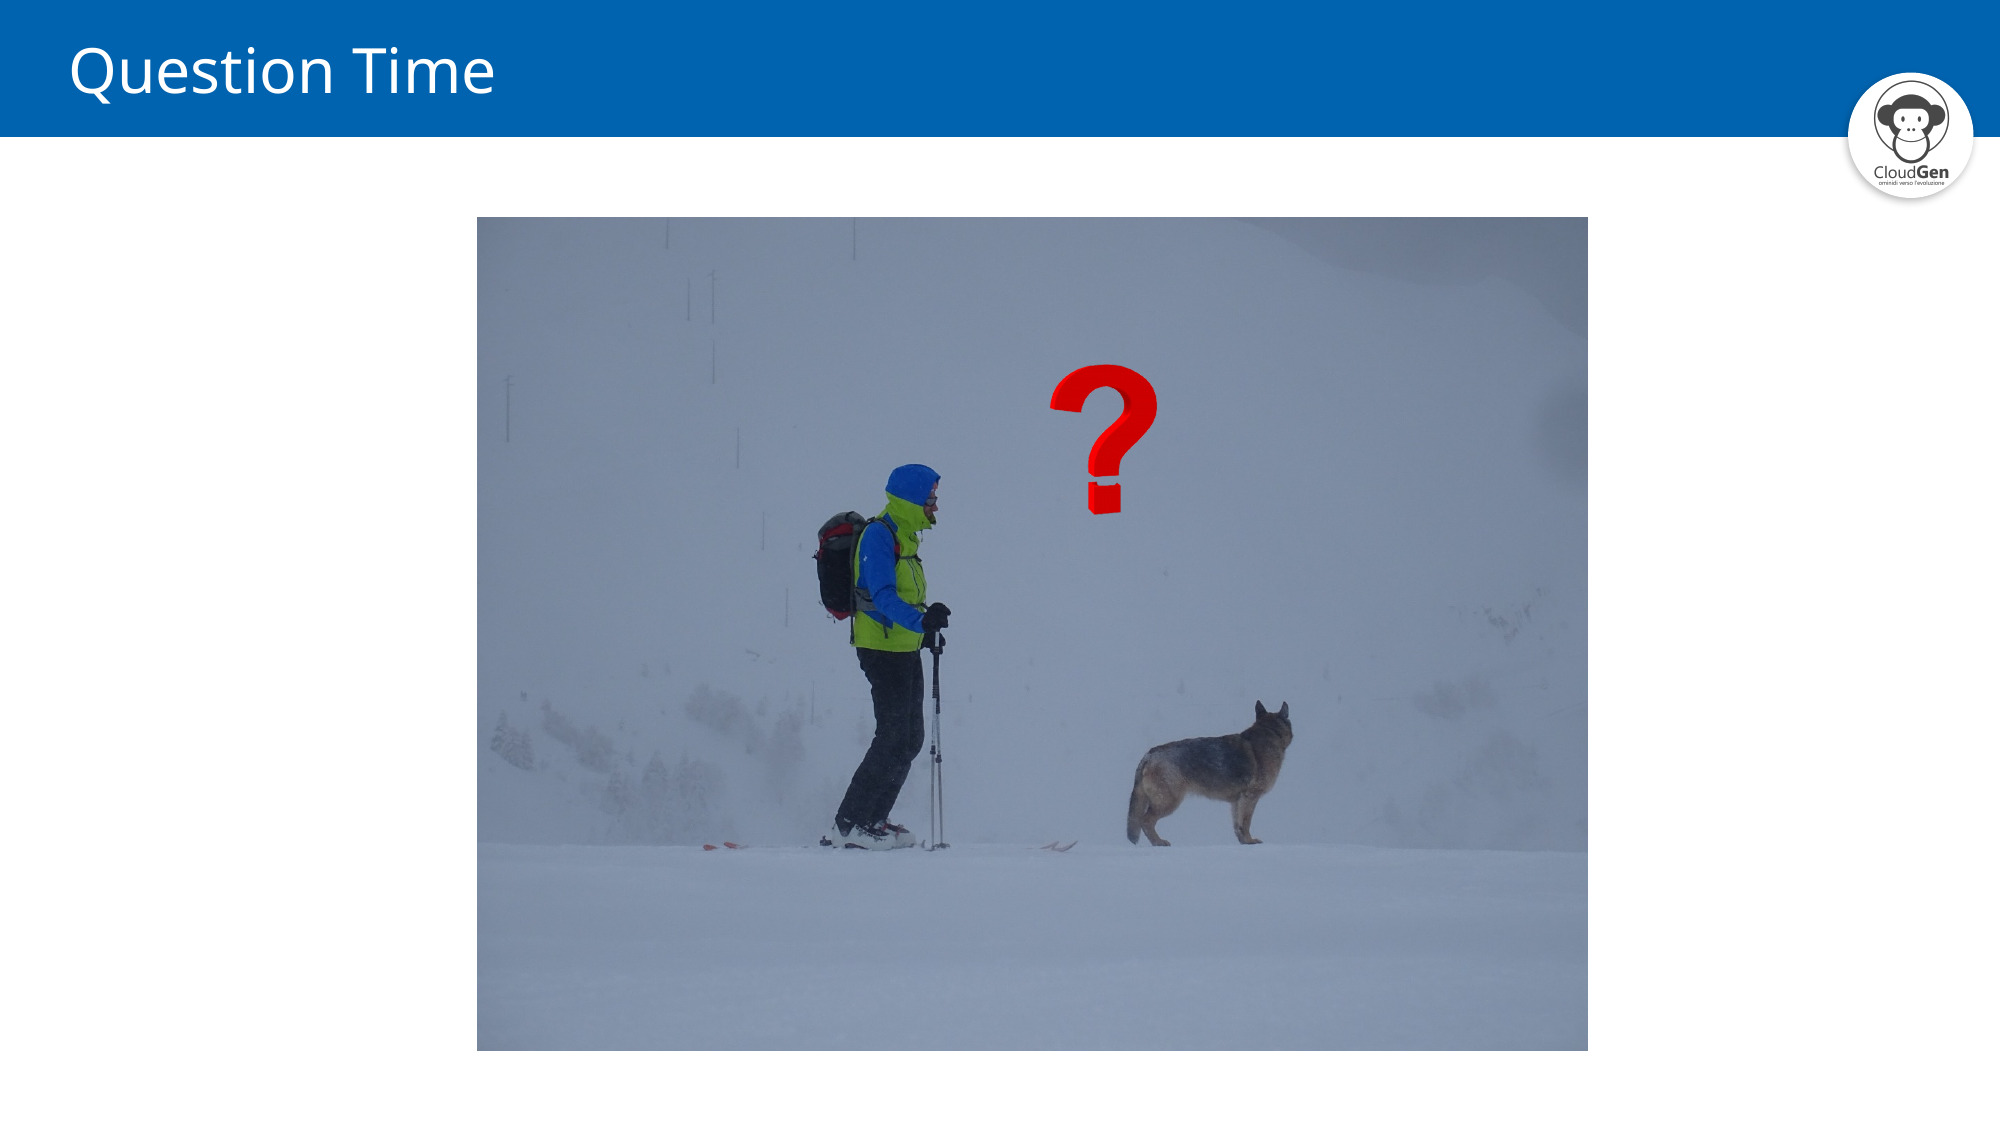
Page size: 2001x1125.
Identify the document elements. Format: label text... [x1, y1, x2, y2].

title Question Time [53, 22, 1324, 126]
picture [477, 217, 1588, 1051]
picture [1855, 75, 1967, 187]
